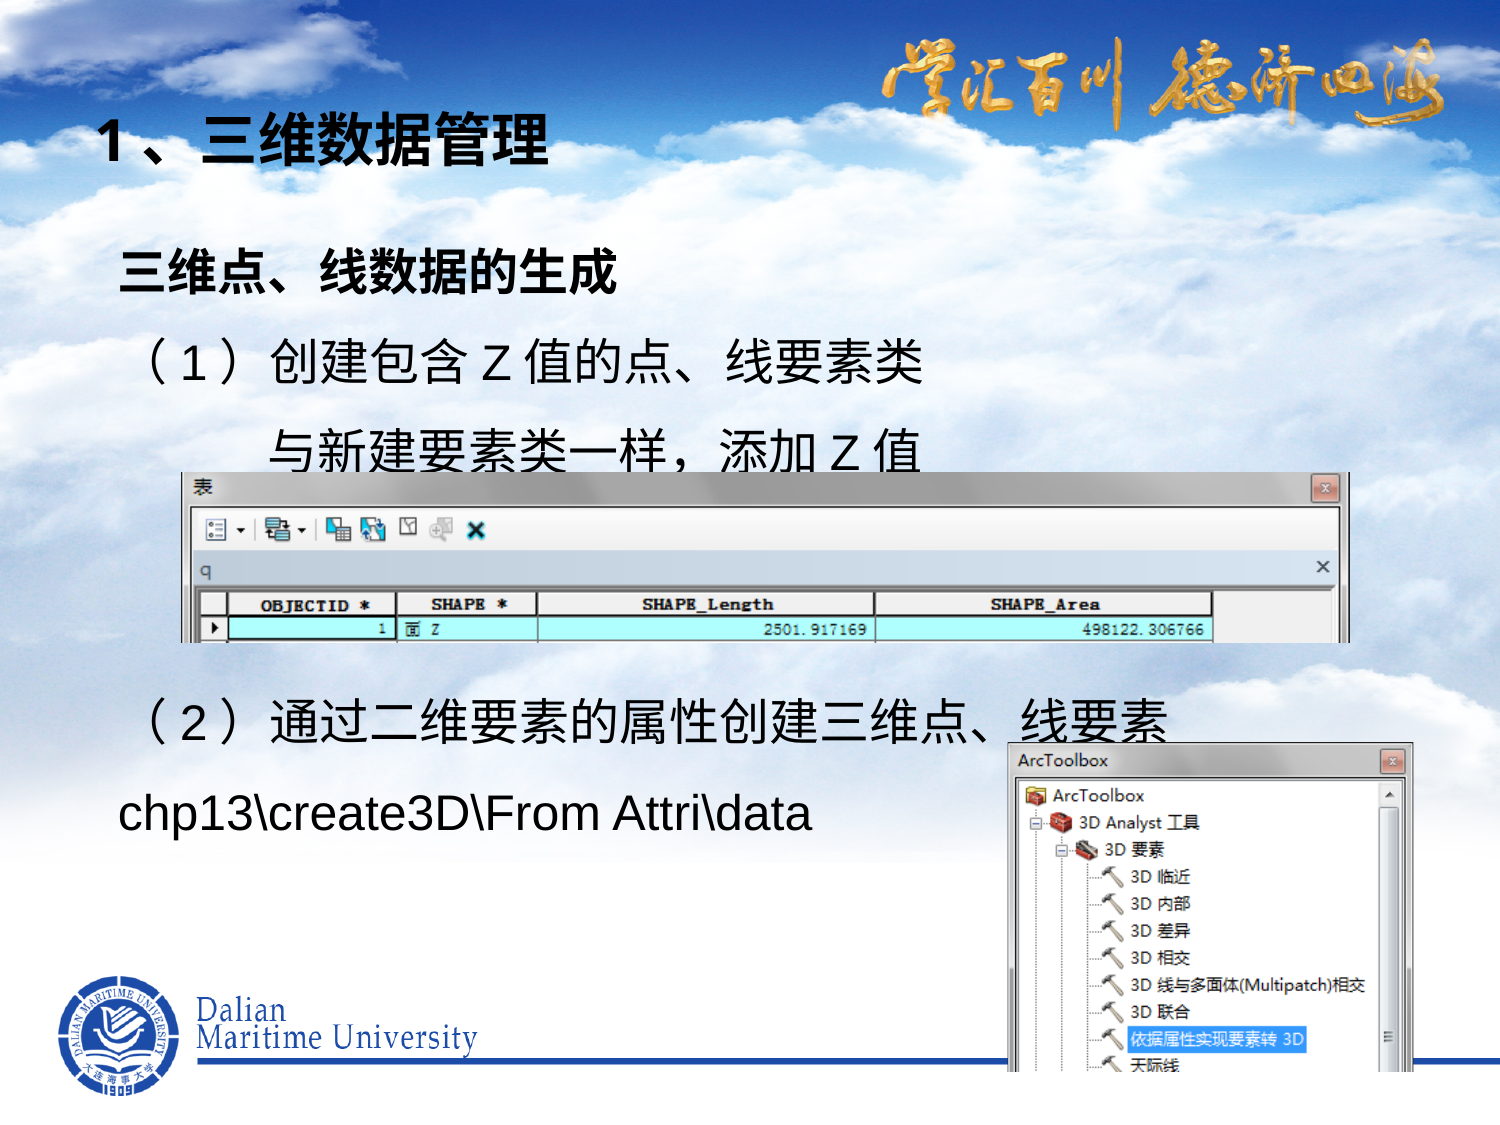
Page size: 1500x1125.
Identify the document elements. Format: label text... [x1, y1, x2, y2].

text_box 三维点、线数据的生成 （1）创建包含Z值的点、线要素类 与新建要素类一样，添加Z值 （2）通过二维要素的属性创建三维点、线要素 chp13\create3D\From Attri\data [103, 203, 1379, 938]
picture [0, 0, 1500, 1125]
text_box 1、三维数据管理 [79, 95, 565, 180]
